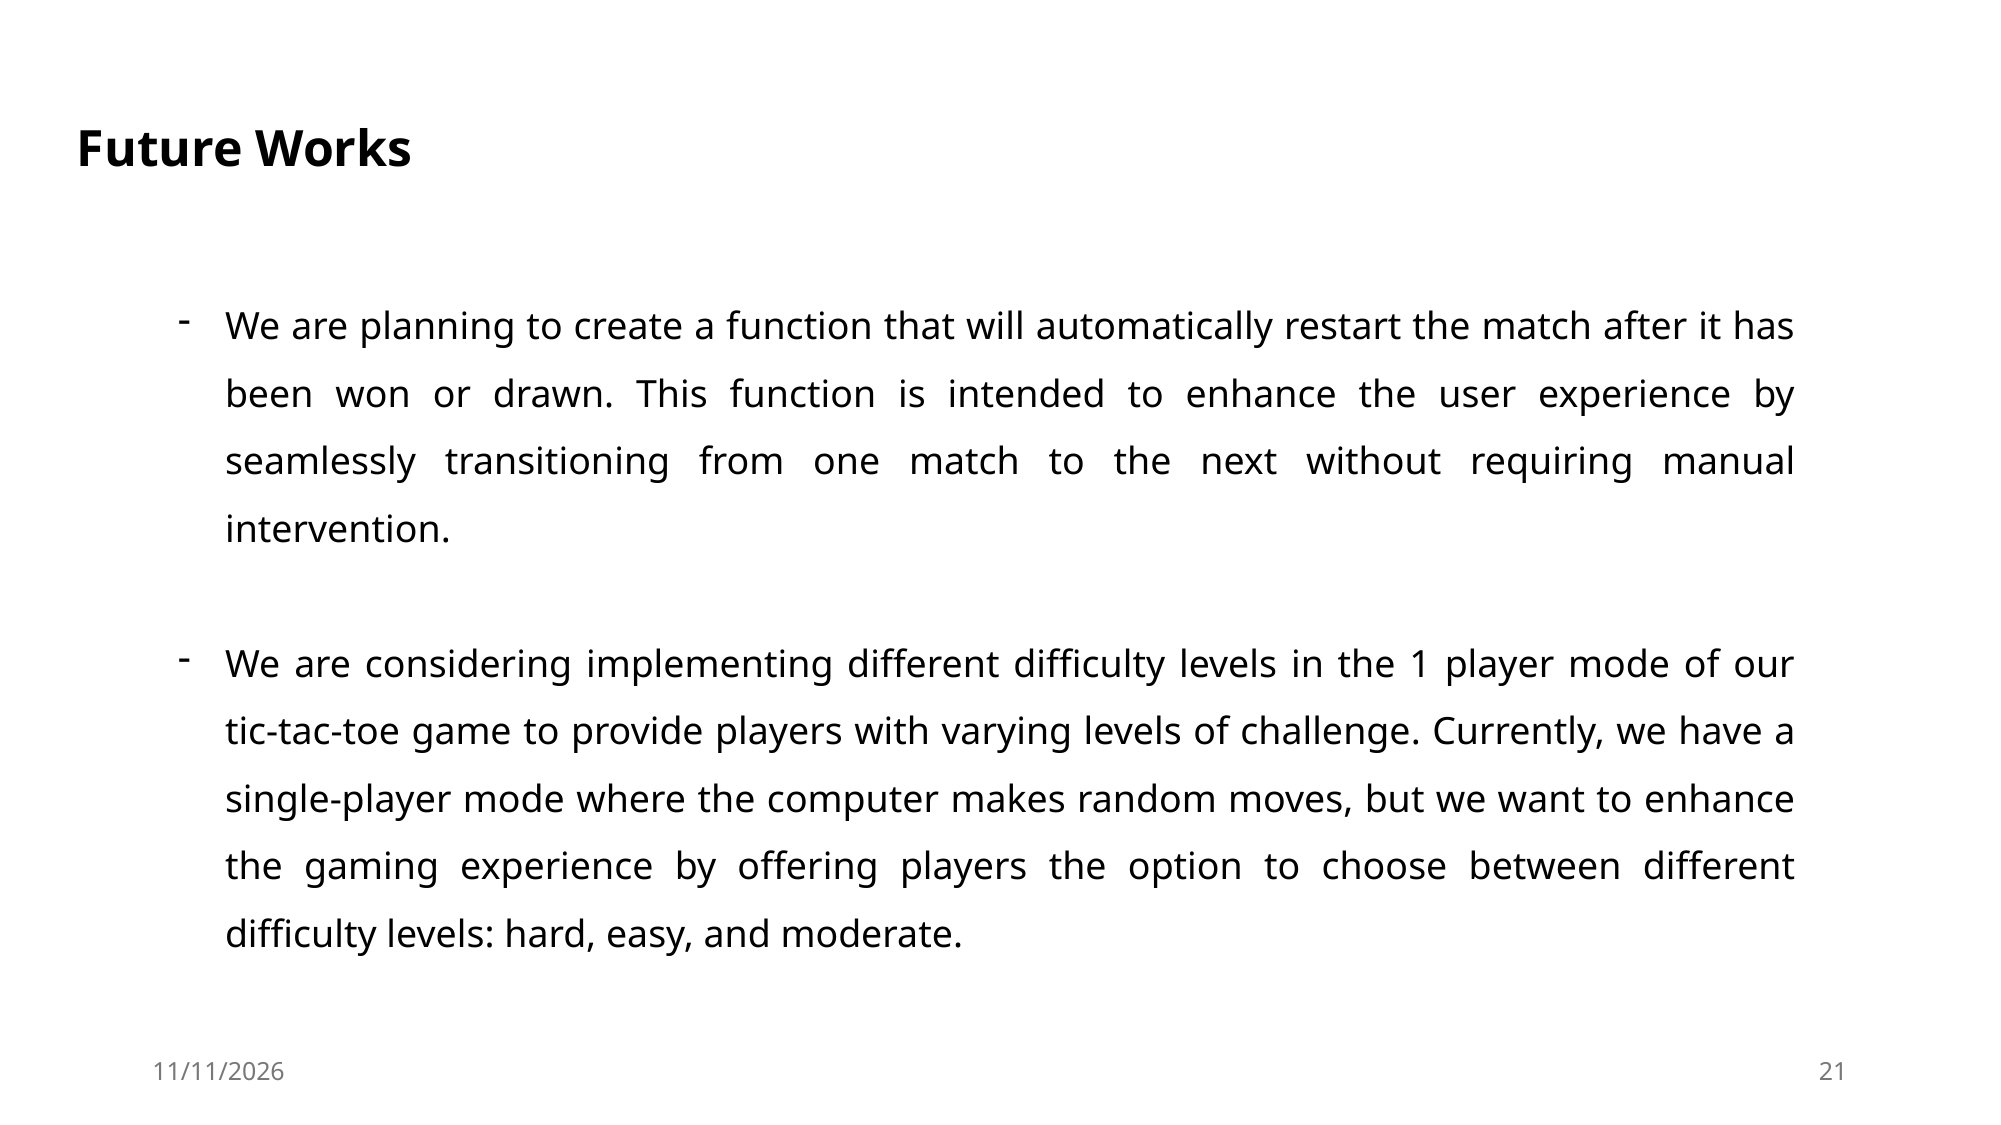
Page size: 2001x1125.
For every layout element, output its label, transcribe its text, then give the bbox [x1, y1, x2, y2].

text_box We are planning to create a function that will automatically restart the match after it has been won or drawn. This function is intended to enhance the user experience by seamlessly transitioning from one match to the next without requiring manual intervention. We are considering implementing different difficulty levels in the 1 player mode of our tic-tac-toe game to provide players with varying levels of challenge. Currently, we have a single-player mode where the computer makes random moves, but we want to enhance the gaming experience by offering players the option to choose between different difficulty levels: hard, easy, and moderate. [163, 272, 1812, 963]
slide_number 21 [1412, 1042, 1863, 1103]
text_box Future Works [62, 108, 428, 184]
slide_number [137, 1042, 588, 1103]
